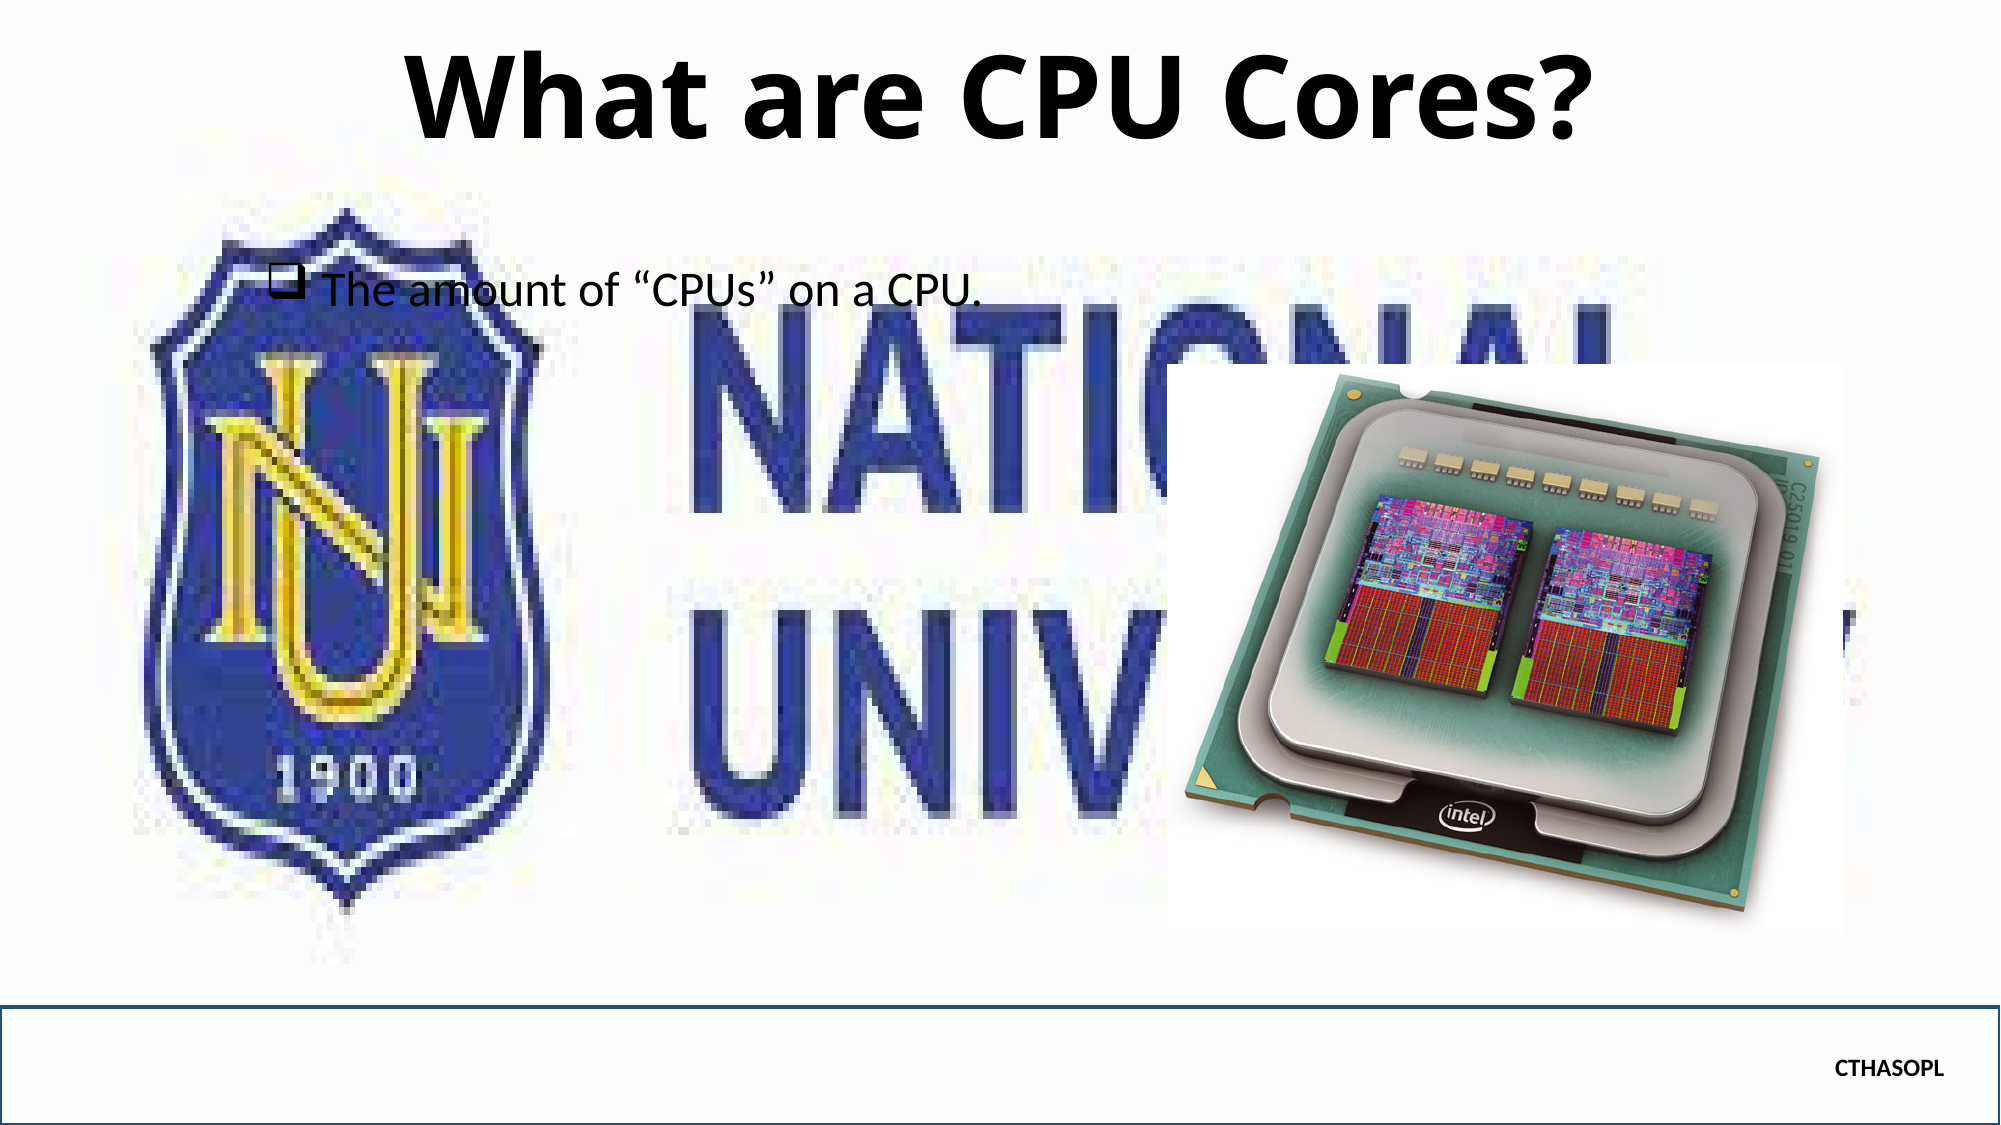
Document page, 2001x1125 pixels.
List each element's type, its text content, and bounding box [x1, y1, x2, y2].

footer CTHASOPL [0, 1007, 2000, 1125]
picture [0, 0, 2000, 1007]
subtitle The amount of “CPUs” on a CPU. [249, 256, 1736, 863]
title What are CPU Cores? [249, 31, 1750, 172]
